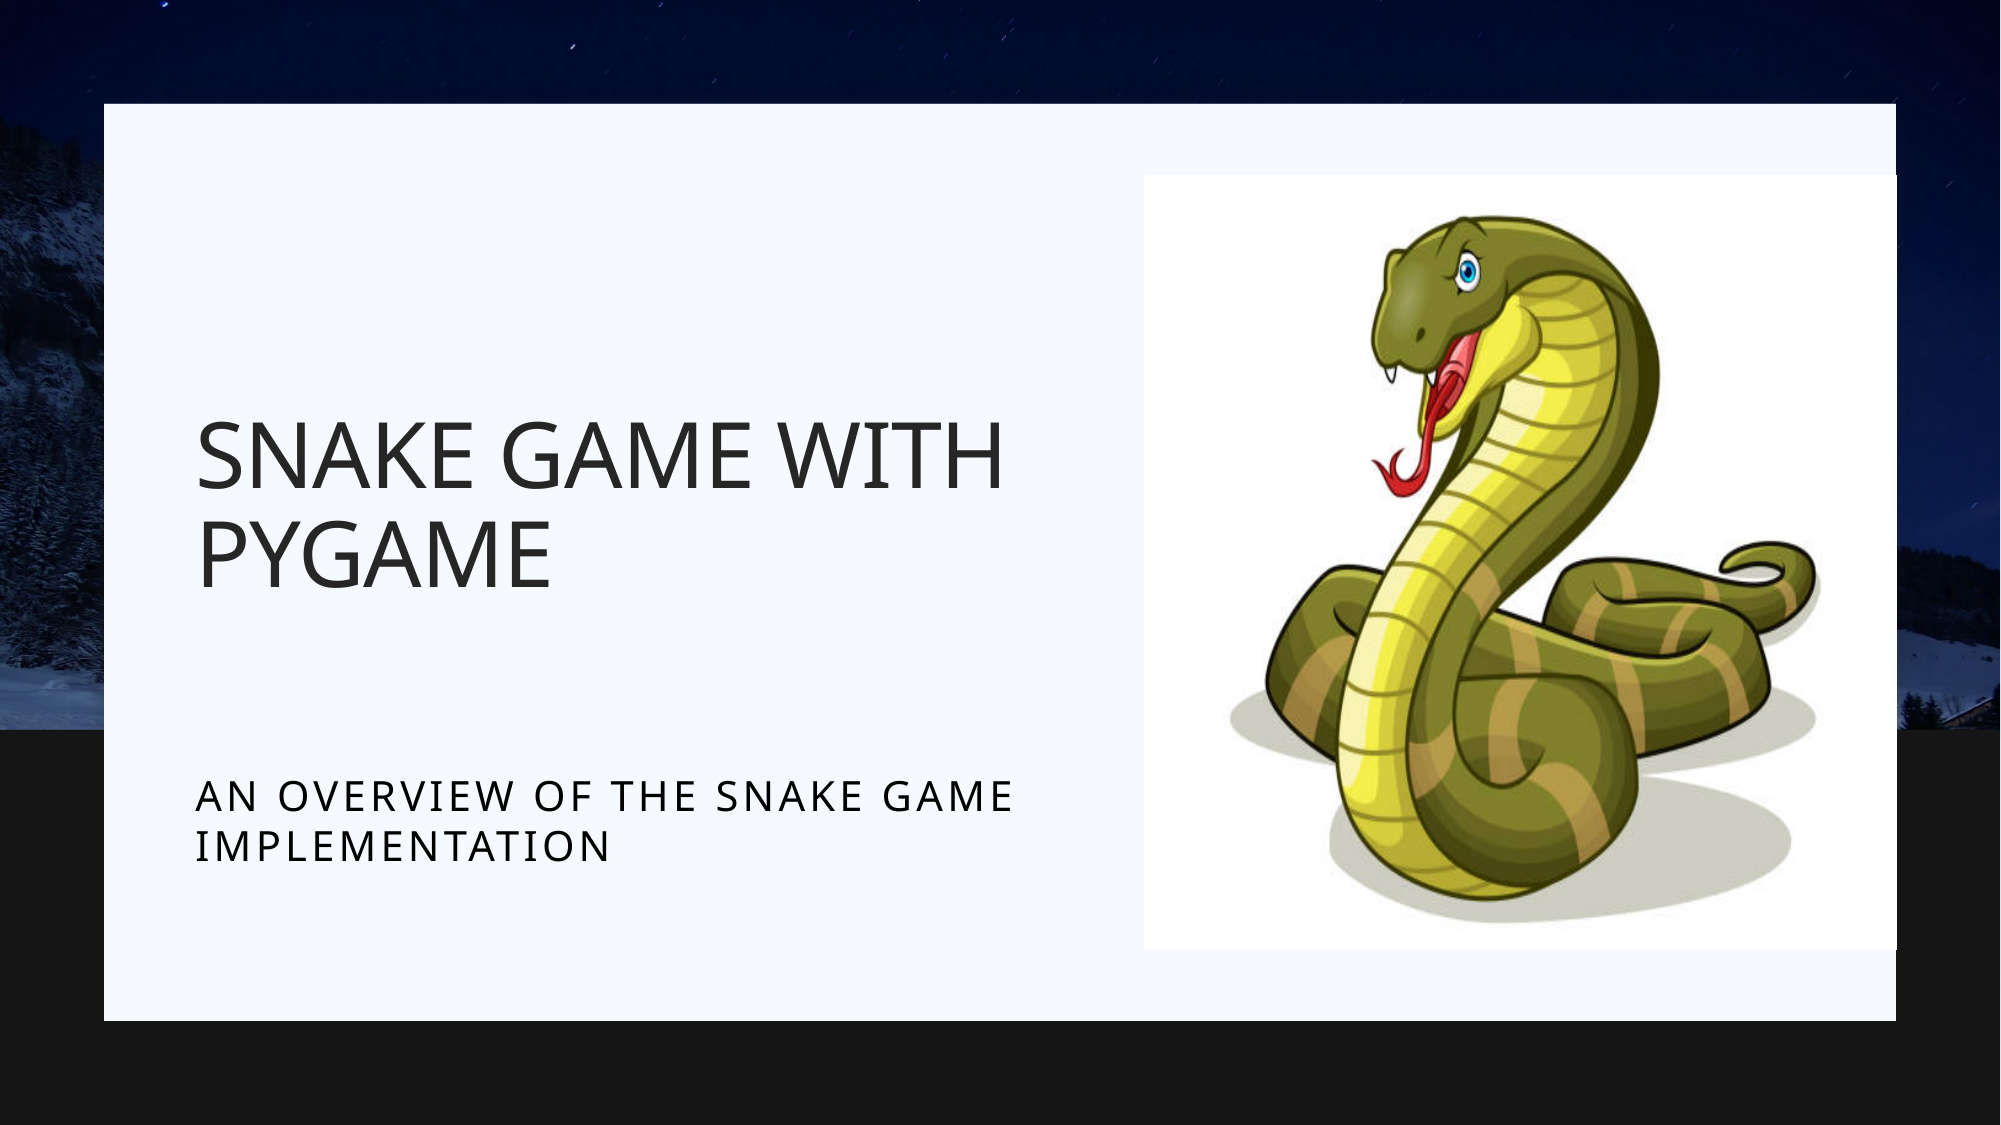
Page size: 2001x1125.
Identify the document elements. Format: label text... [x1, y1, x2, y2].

title Snake Game with Pygame [180, 124, 1030, 615]
subtitle An Overview of the Snake Game Implementation [180, 761, 1128, 950]
picture [0, 0, 2001, 1125]
